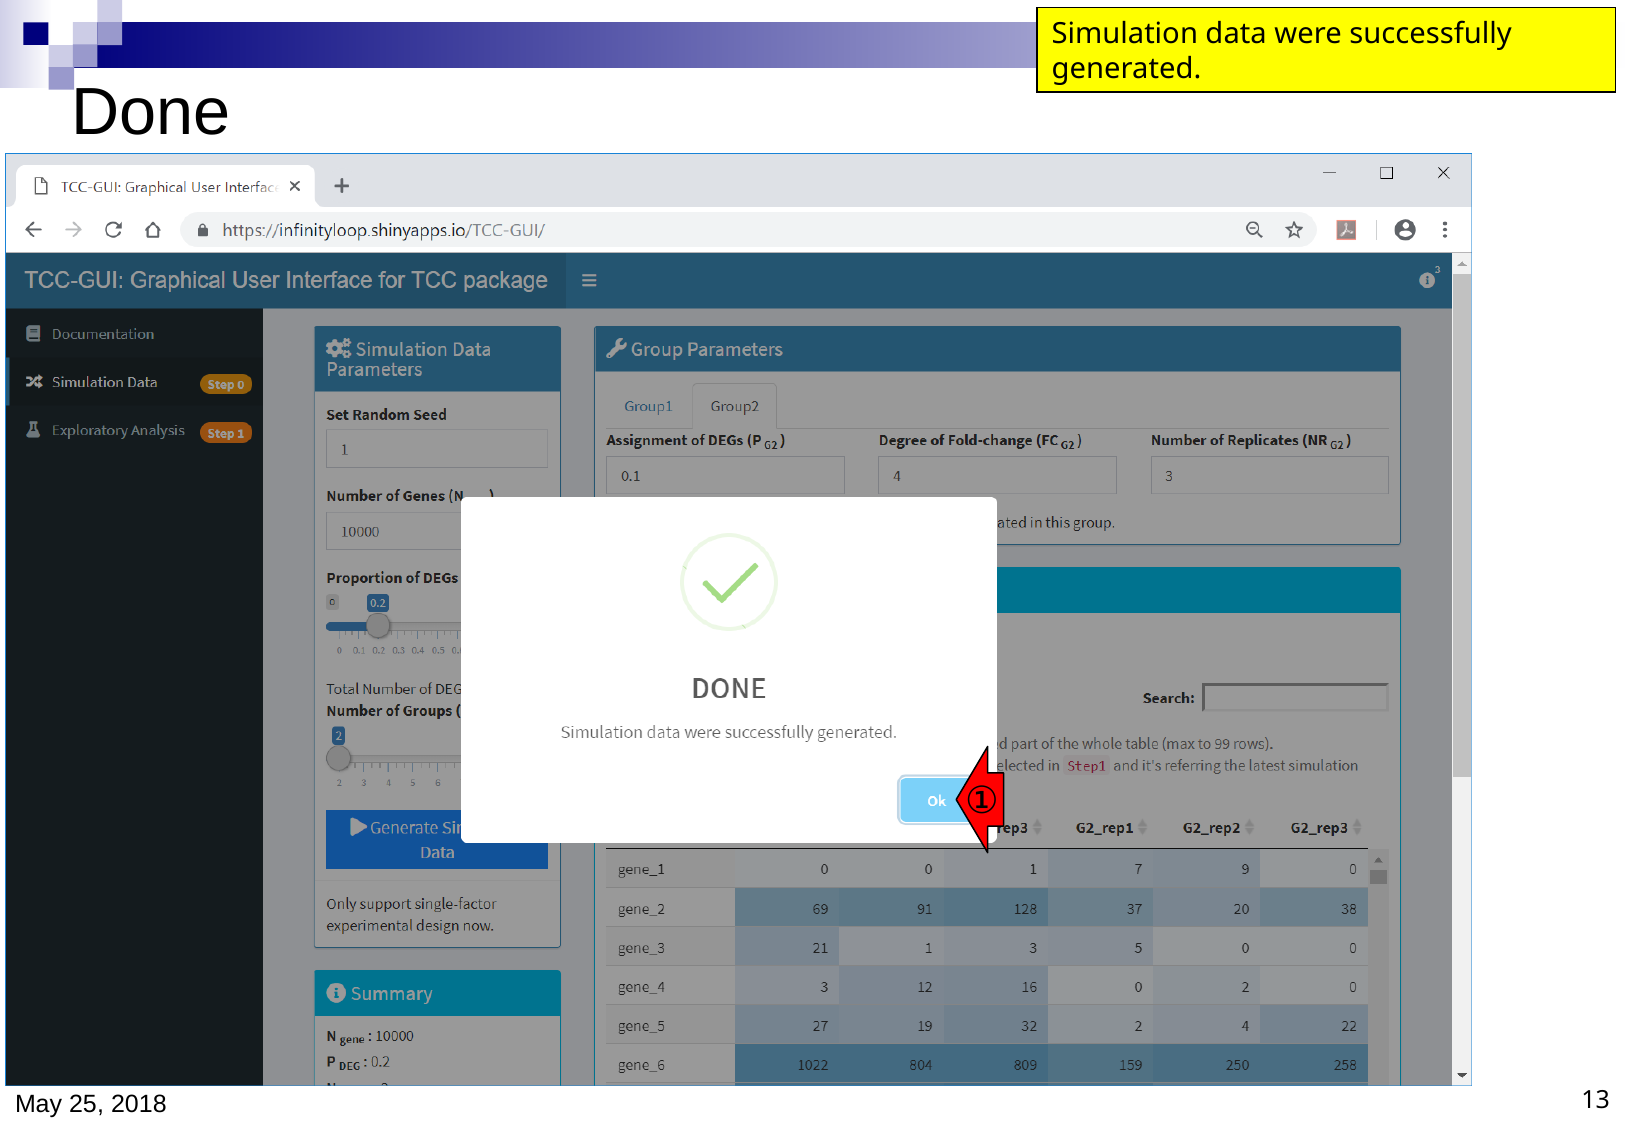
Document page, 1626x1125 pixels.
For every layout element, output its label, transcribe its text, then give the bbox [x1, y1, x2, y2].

picture [374, 991, 382, 999]
slide_number 13 [1245, 1049, 1625, 1125]
picture [5, 153, 1472, 1086]
picture [327, 984, 345, 1002]
picture [409, 991, 414, 999]
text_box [949, 746, 1022, 853]
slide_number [0, 1082, 423, 1125]
title Done [56, 30, 955, 151]
text_box Simulation data were successfully generated. [1036, 7, 1616, 93]
